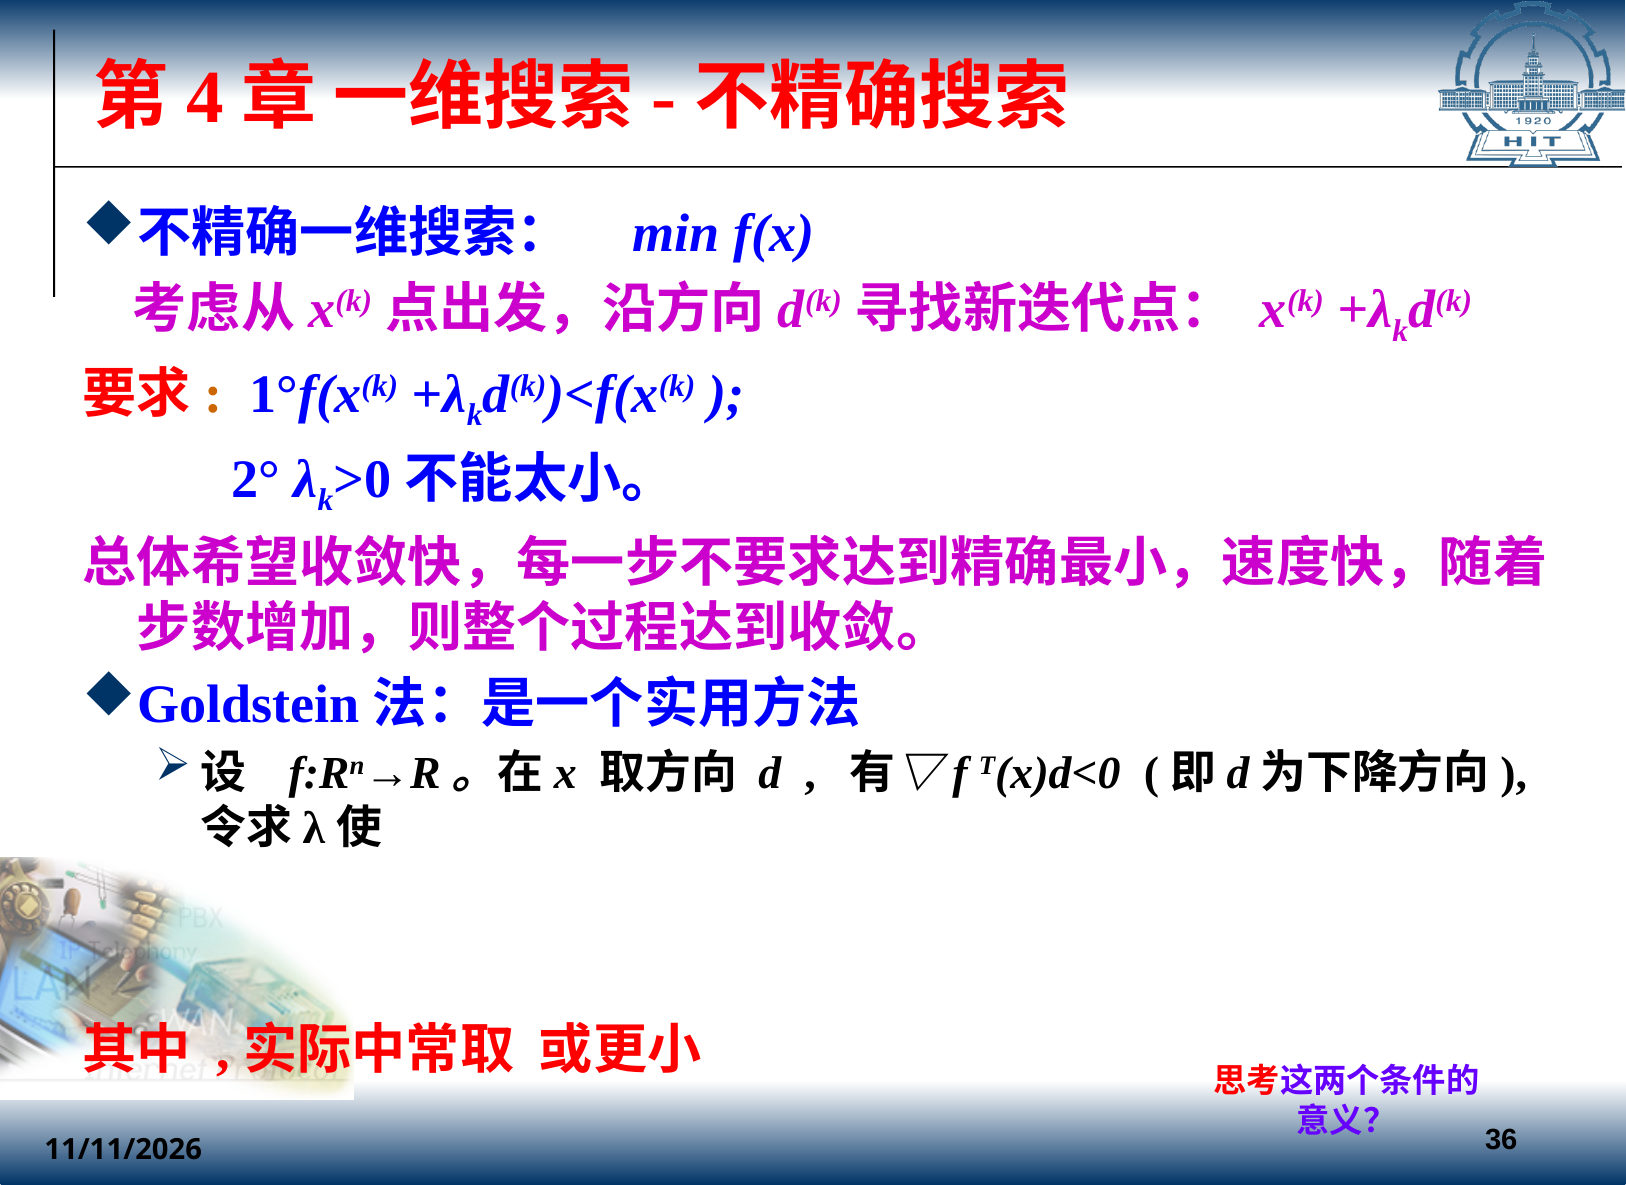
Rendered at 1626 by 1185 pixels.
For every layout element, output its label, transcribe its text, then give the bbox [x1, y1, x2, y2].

title 第4章 一维搜索-不精确搜索 [78, 29, 1498, 155]
picture [0, 857, 354, 1100]
picture [1438, 1, 1626, 167]
text_box 思考这两个条件的意义？ [1192, 1051, 1501, 1147]
